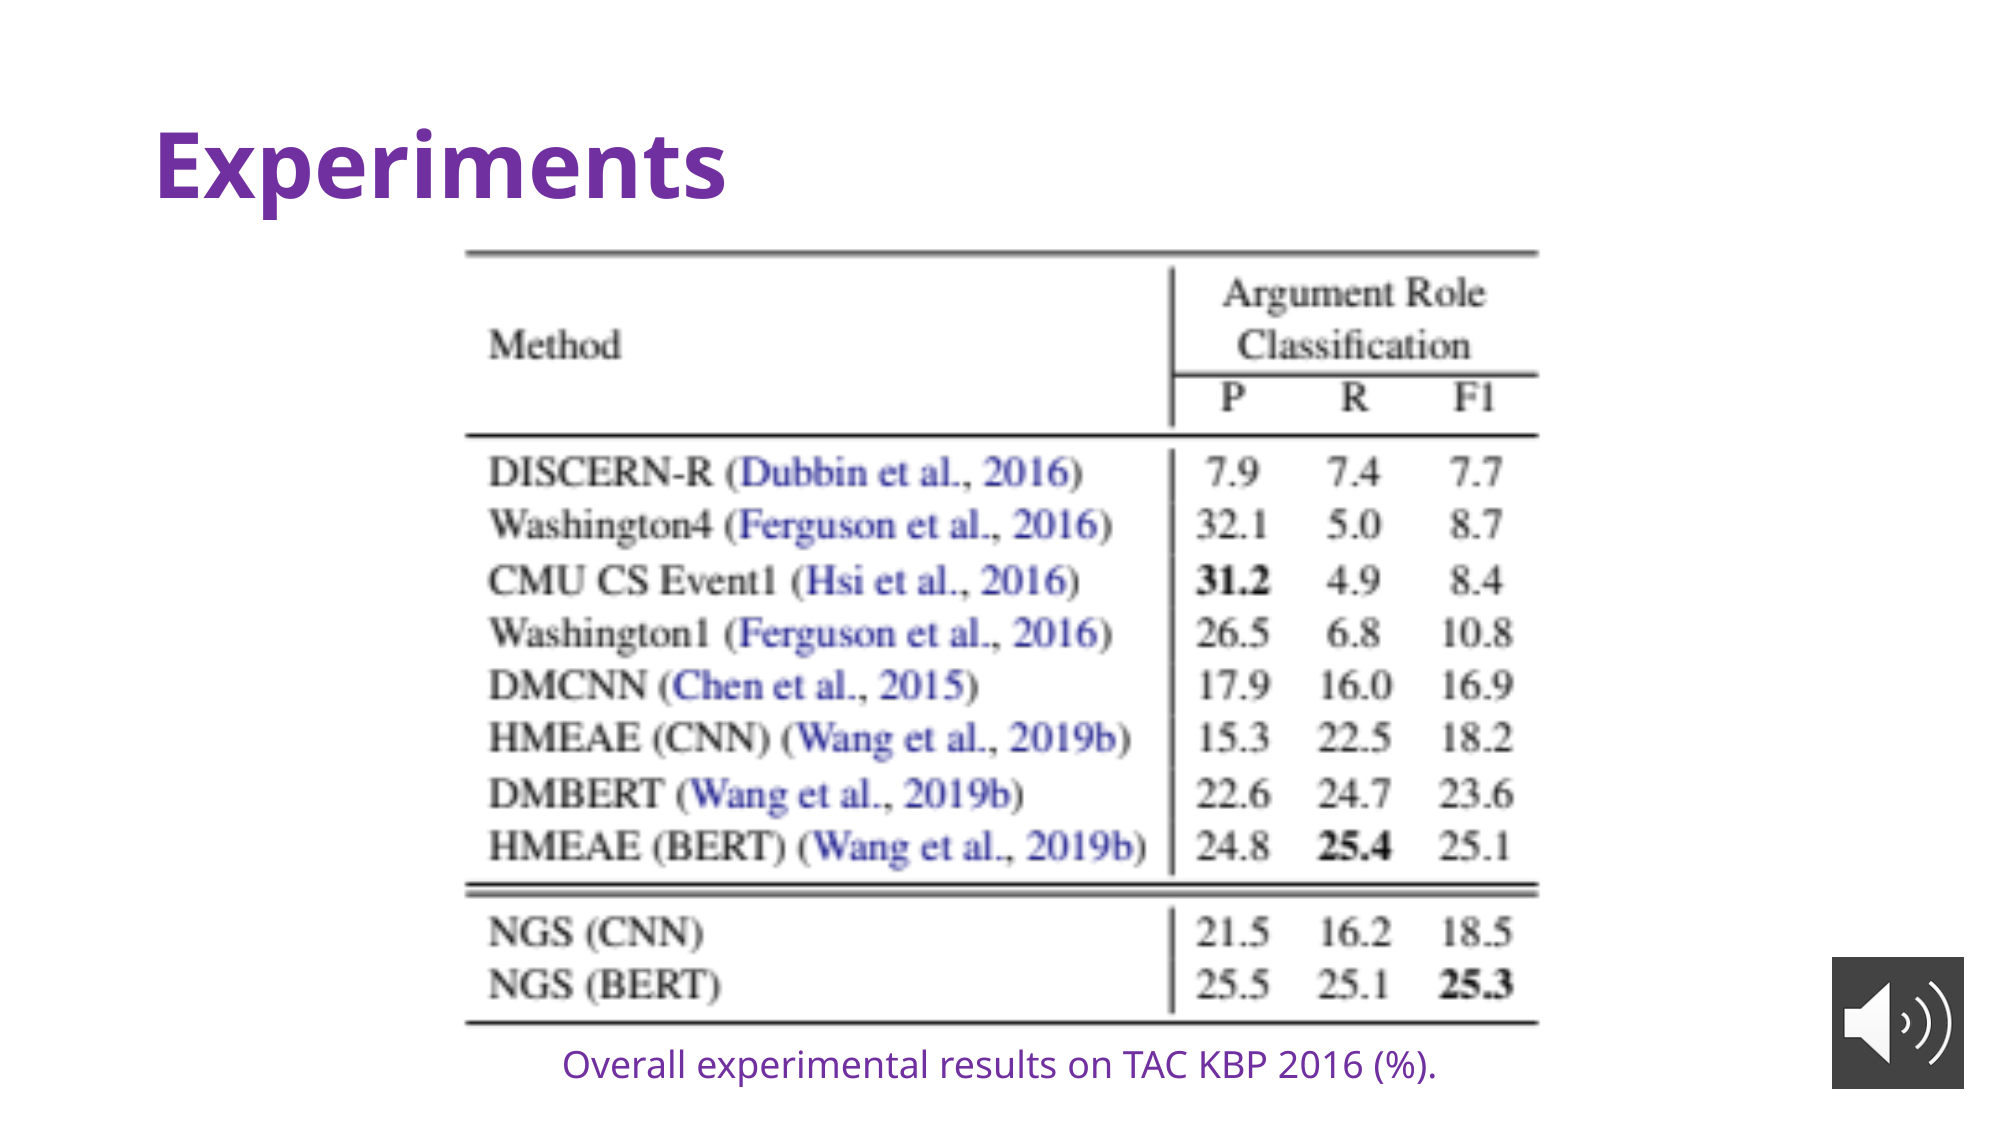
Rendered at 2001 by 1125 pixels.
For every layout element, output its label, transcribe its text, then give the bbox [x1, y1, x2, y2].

title Experiments [137, 59, 1863, 278]
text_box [459, 233, 1541, 1094]
picture [1831, 956, 1965, 1090]
